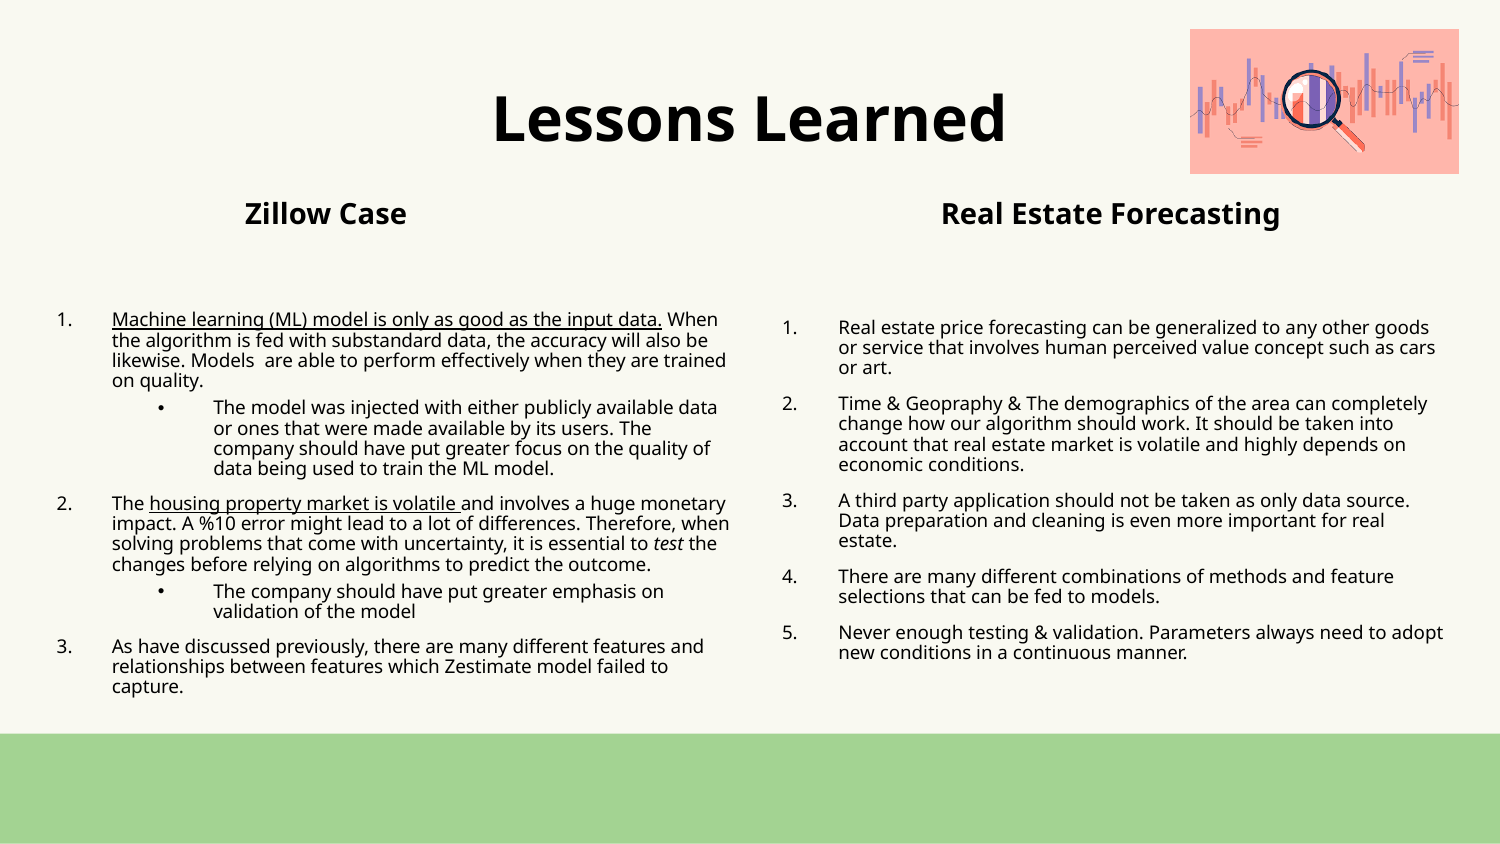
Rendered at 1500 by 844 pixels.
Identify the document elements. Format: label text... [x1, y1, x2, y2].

title Lessons Learned [118, 88, 1189, 154]
picture [1189, 29, 1459, 174]
text_box Real Estate Forecasting [909, 182, 1314, 247]
list Machine learning (ML) model is only as good as the input data. When the algorithm is fed with substandard data, the accuracy will also be likewise. Models are able to perform effectively when they are trained on quality. The model was injected with either publicly available data or ones that were made available by its users. The company should have put greater focus on the quality of data being used to train the ML model. The housing property market is volatile and involves a huge monetary impact. A %10 error might lead to a lot of differences. Therefore, when solving problems that come with uncertainty, it is essential to test the changes before relying on algorithms to predict the outcome. The company should have put greater emphasis on validation of the model As have discussed previously, there are many different features and relationships between features which Zestimate model failed to capture. [41, 256, 750, 716]
text_box Zillow Case [129, 182, 523, 248]
text_box Real estate price forecasting can be generalized to any other goods or service that involves human perceived value concept such as cars or art. Time & Geopraphy & The demographics of the area can completely change how our algorithm should work. It should be taken into account that real estate market is volatile and highly depends on economic conditions. A third party application should not be taken as only data source. Data preparation and cleaning is even more important for real estate. There are many different combinations of methods and feature selections that can be fed to models. Never enough testing & validation. Parameters always need to adopt new conditions in a continuous manner. [767, 247, 1459, 732]
